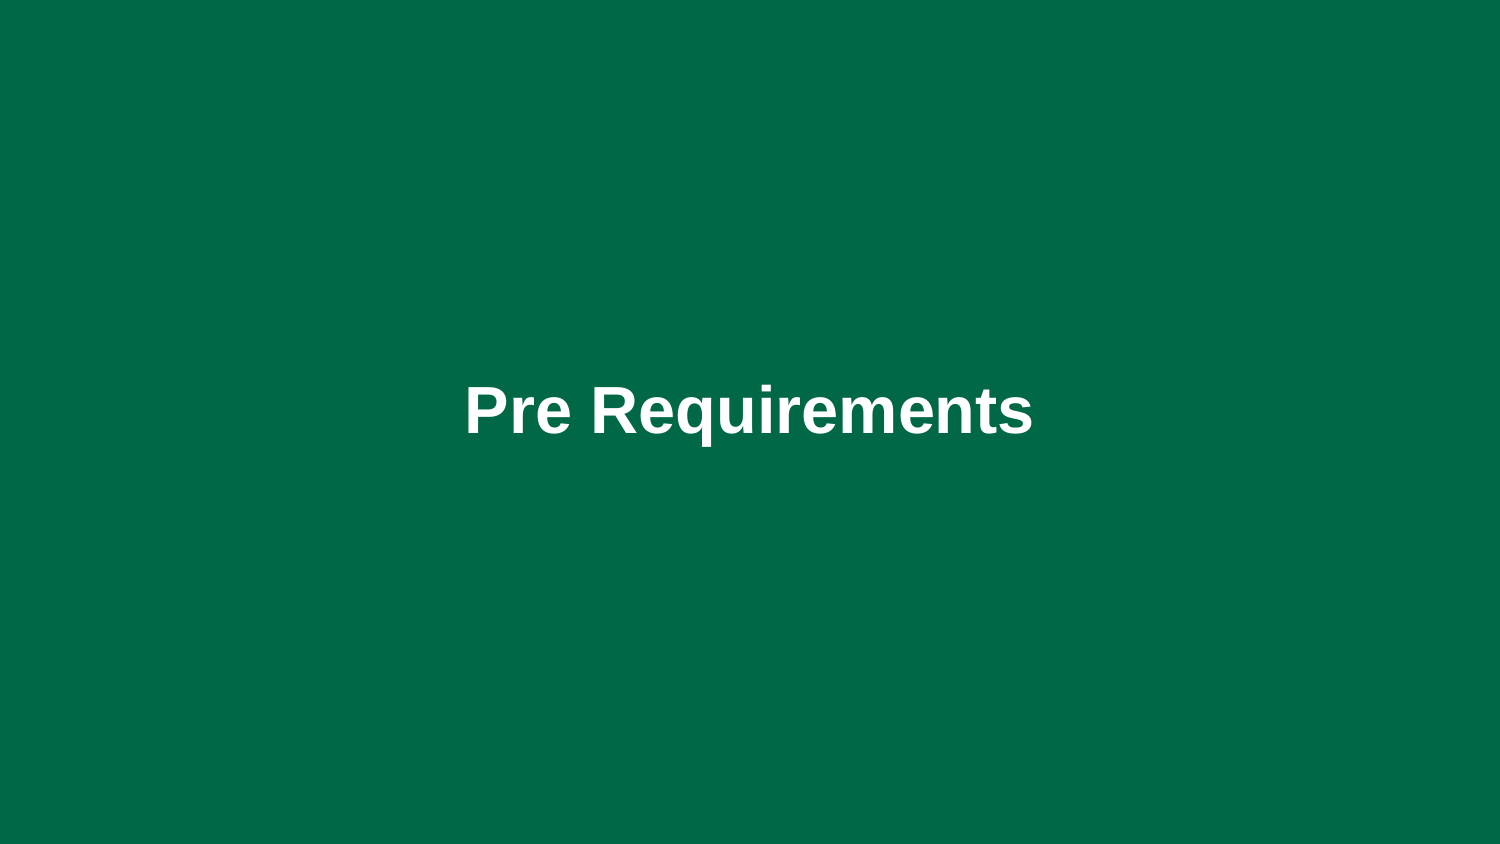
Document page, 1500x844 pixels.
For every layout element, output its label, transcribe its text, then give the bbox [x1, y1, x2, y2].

title Pre Requirements [103, 329, 1397, 493]
